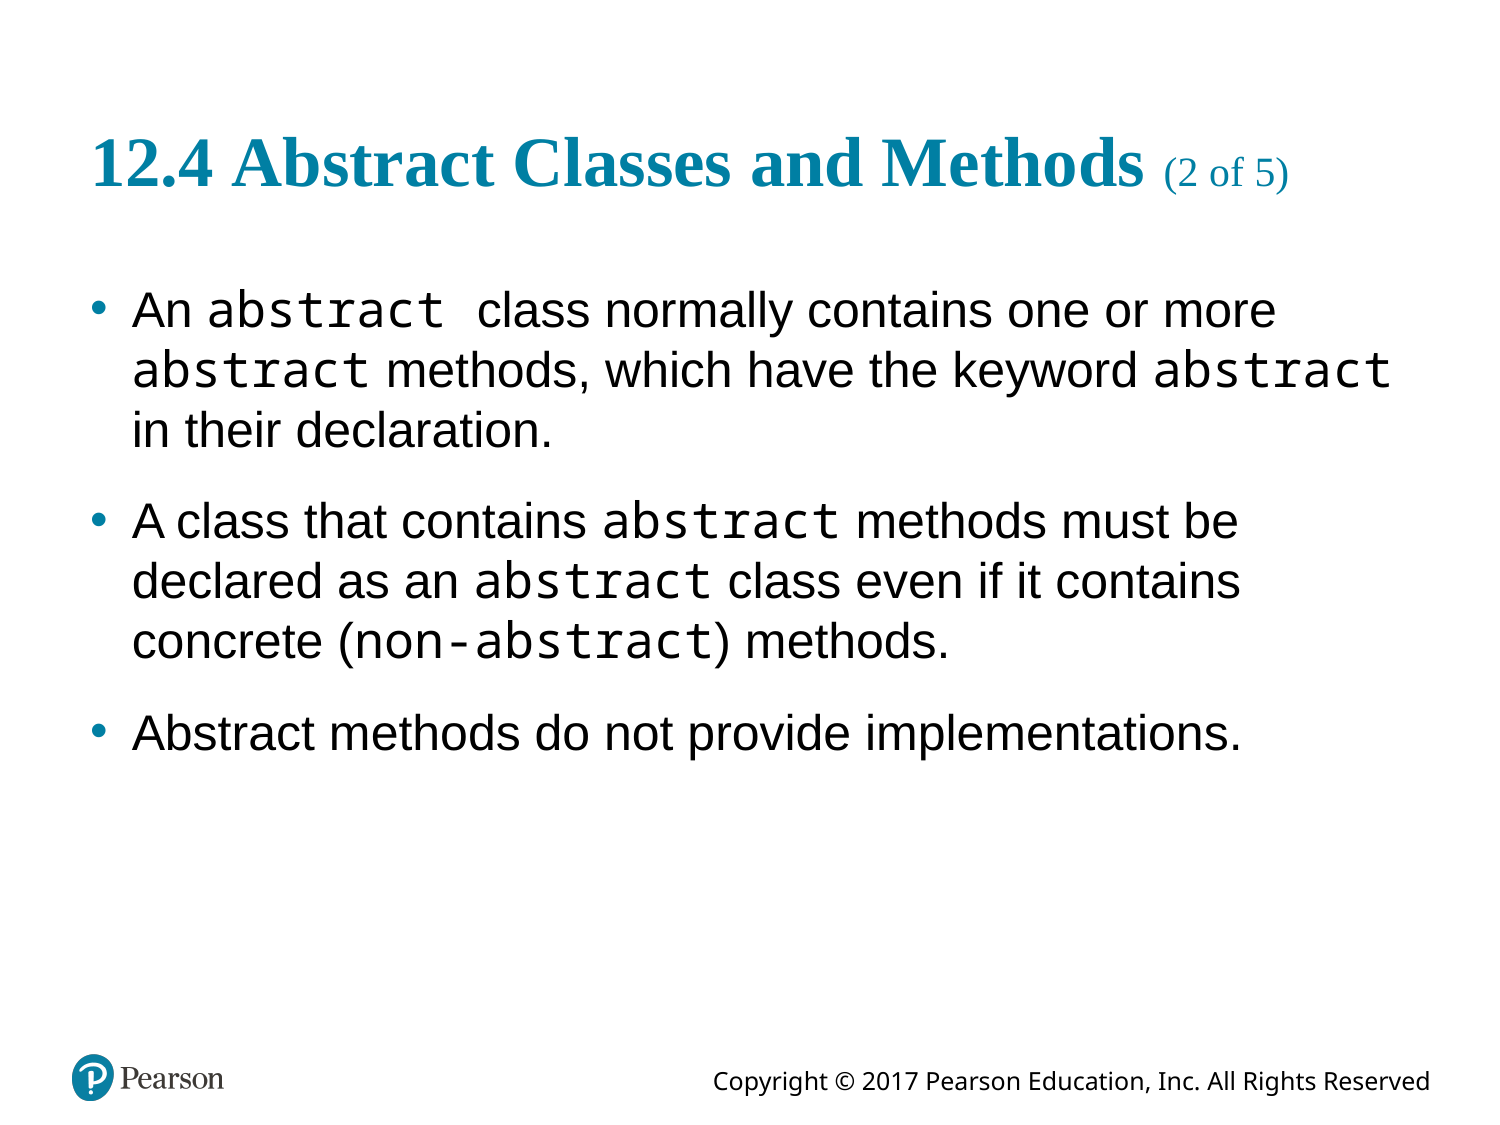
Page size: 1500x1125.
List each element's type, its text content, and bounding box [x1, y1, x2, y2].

title 12.4 Abstract Classes and Methods (2 of 5) [75, 35, 1425, 216]
list An abstract class normally contains one or more abstract methods, which have the keyword abstract in their declaration. A class that contains abstract methods must be declared as an abstract class even if it contains concrete (non-abstract) methods. Abstract methods do not provide implementations. [75, 262, 1425, 1005]
picture [98, 1054, 224, 1101]
picture [80, 1063, 106, 1088]
picture [72, 1054, 88, 1070]
picture [72, 1087, 83, 1101]
